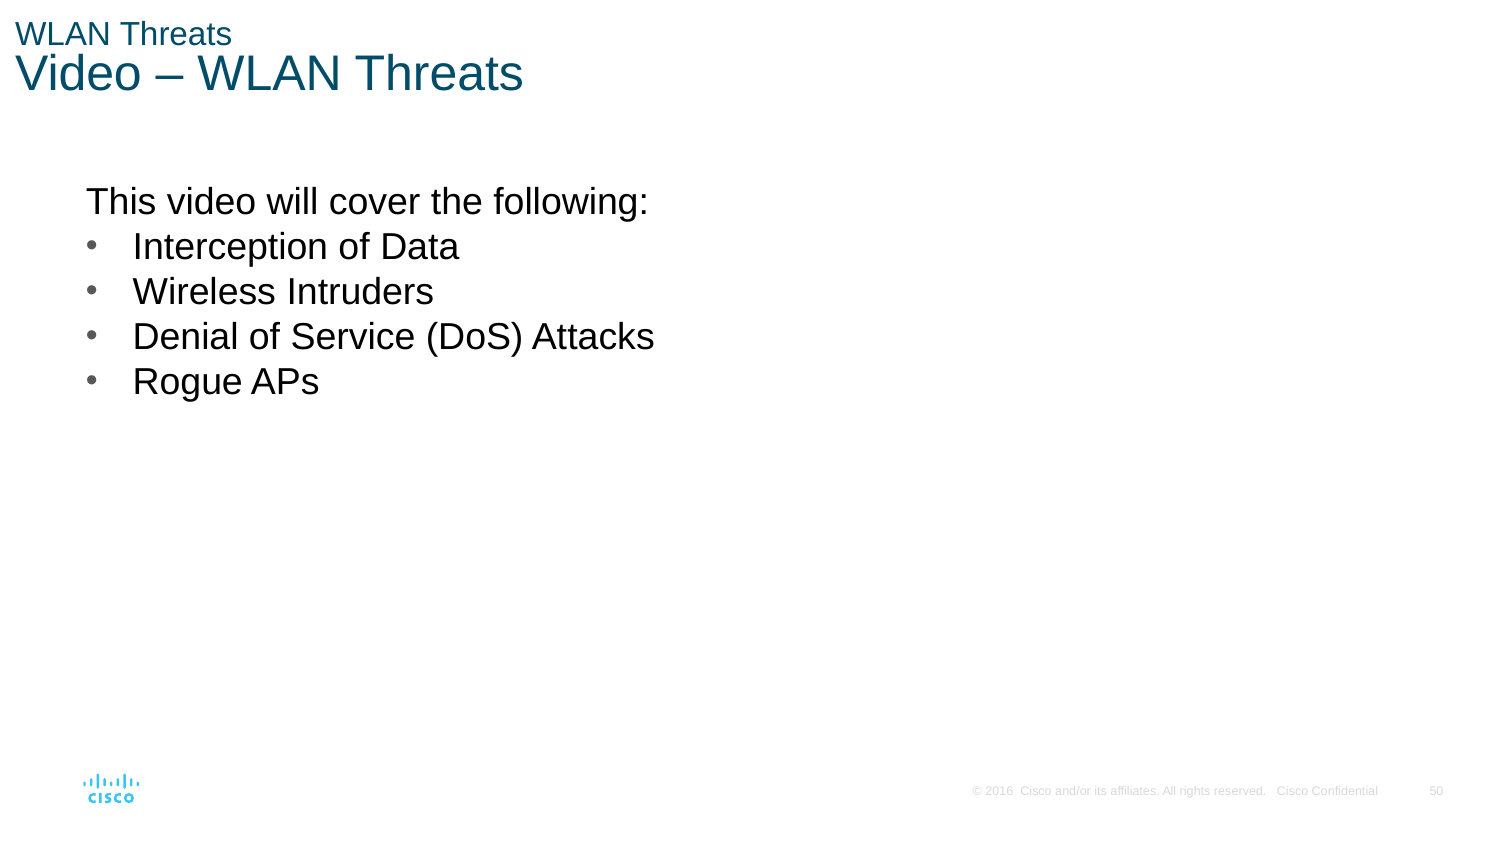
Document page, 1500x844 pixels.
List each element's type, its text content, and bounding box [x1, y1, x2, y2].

title WLAN Threats Video – WLAN Threats [0, 0, 1369, 121]
list This video will cover the following: Interception of Data Wireless Intruders Denial of Service (DoS) Attacks Rogue APs [70, 169, 1430, 674]
